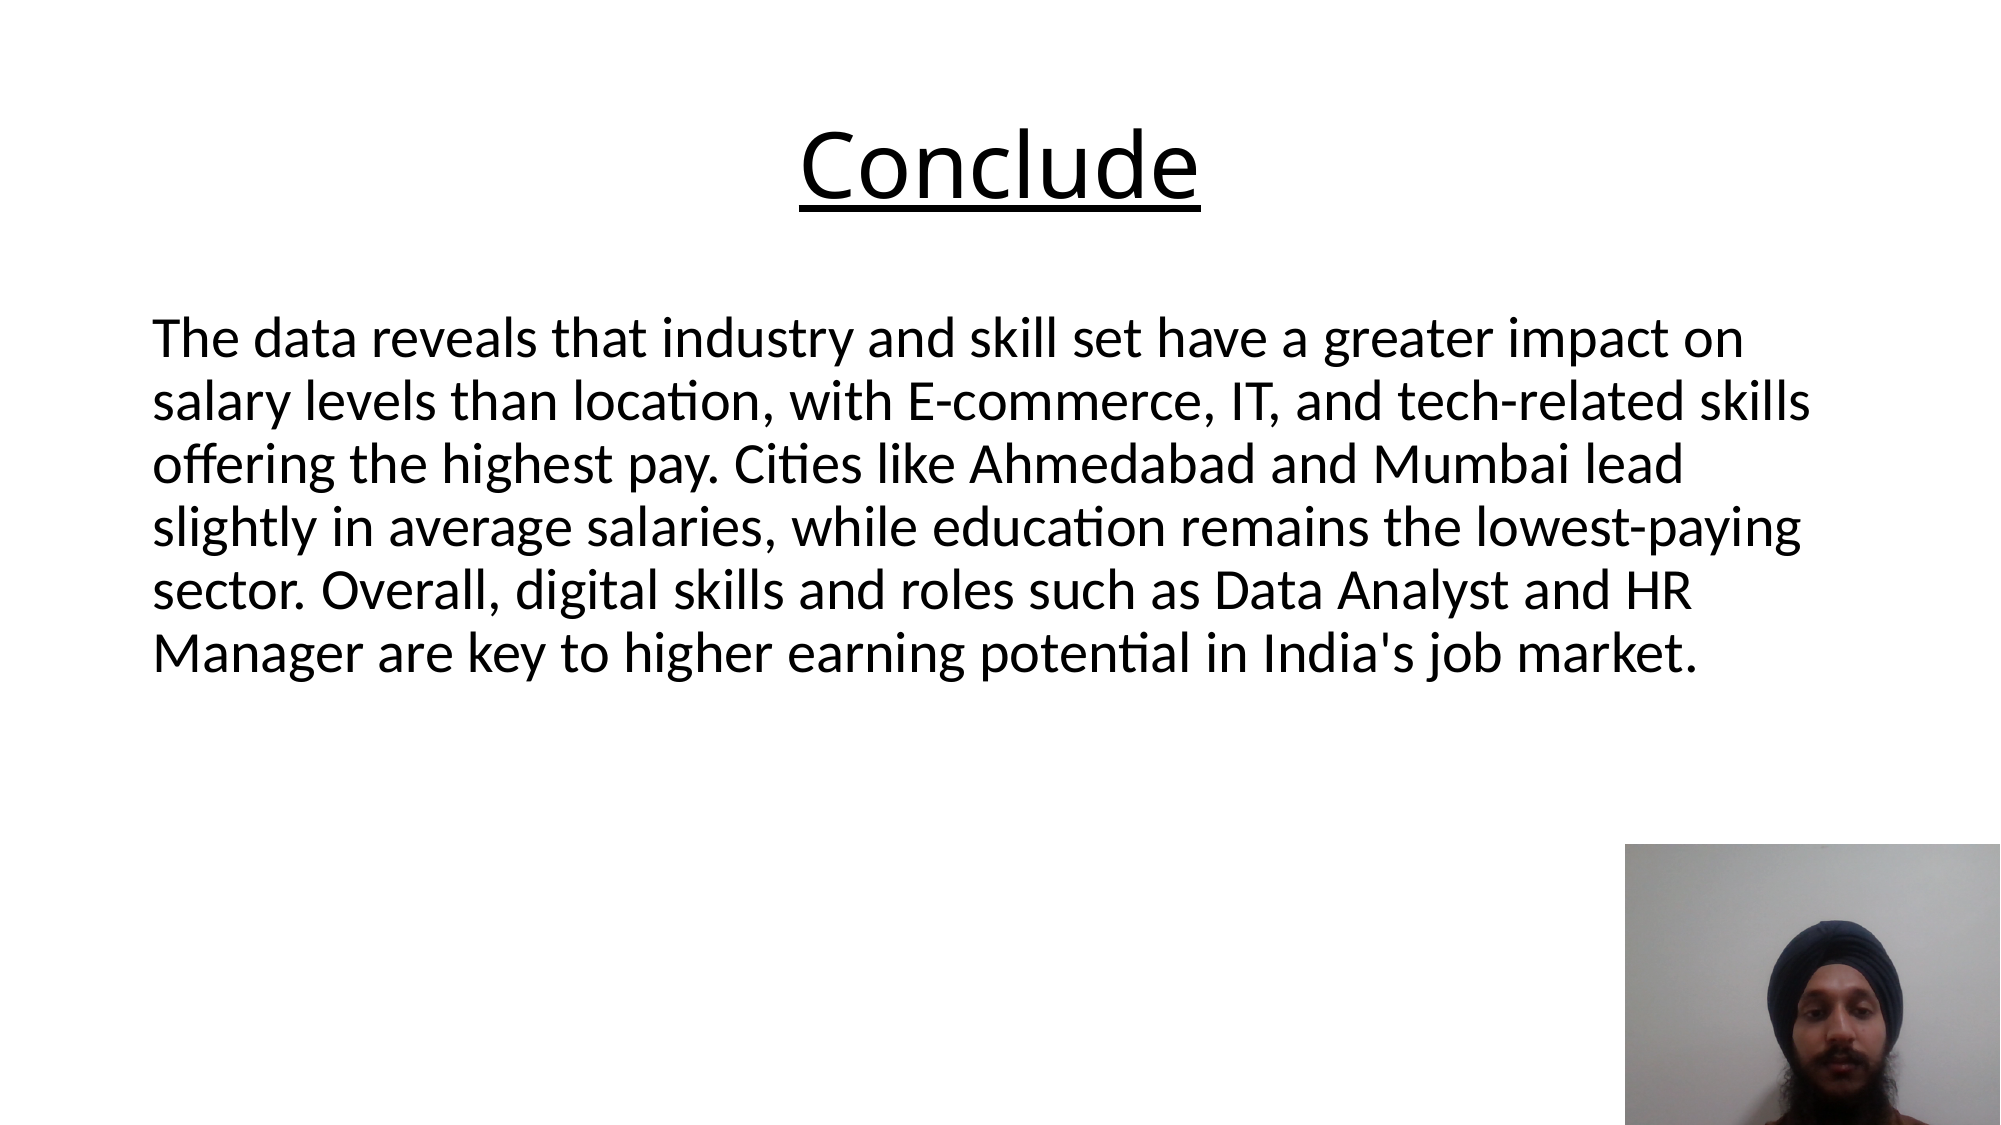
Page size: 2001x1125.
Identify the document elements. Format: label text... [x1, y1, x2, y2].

title Conclude [137, 59, 1863, 278]
list The data reveals that industry and skill set have a greater impact on salary levels than location, with E-commerce, IT, and tech-related skills offering the highest pay. Cities like Ahmedabad and Mumbai lead slightly in average salaries, while education remains the lowest-paying sector. Overall, digital skills and roles such as Data Analyst and HR Manager are key to higher earning potential in India's job market. [137, 299, 1863, 1014]
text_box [1624, 843, 2000, 1125]
